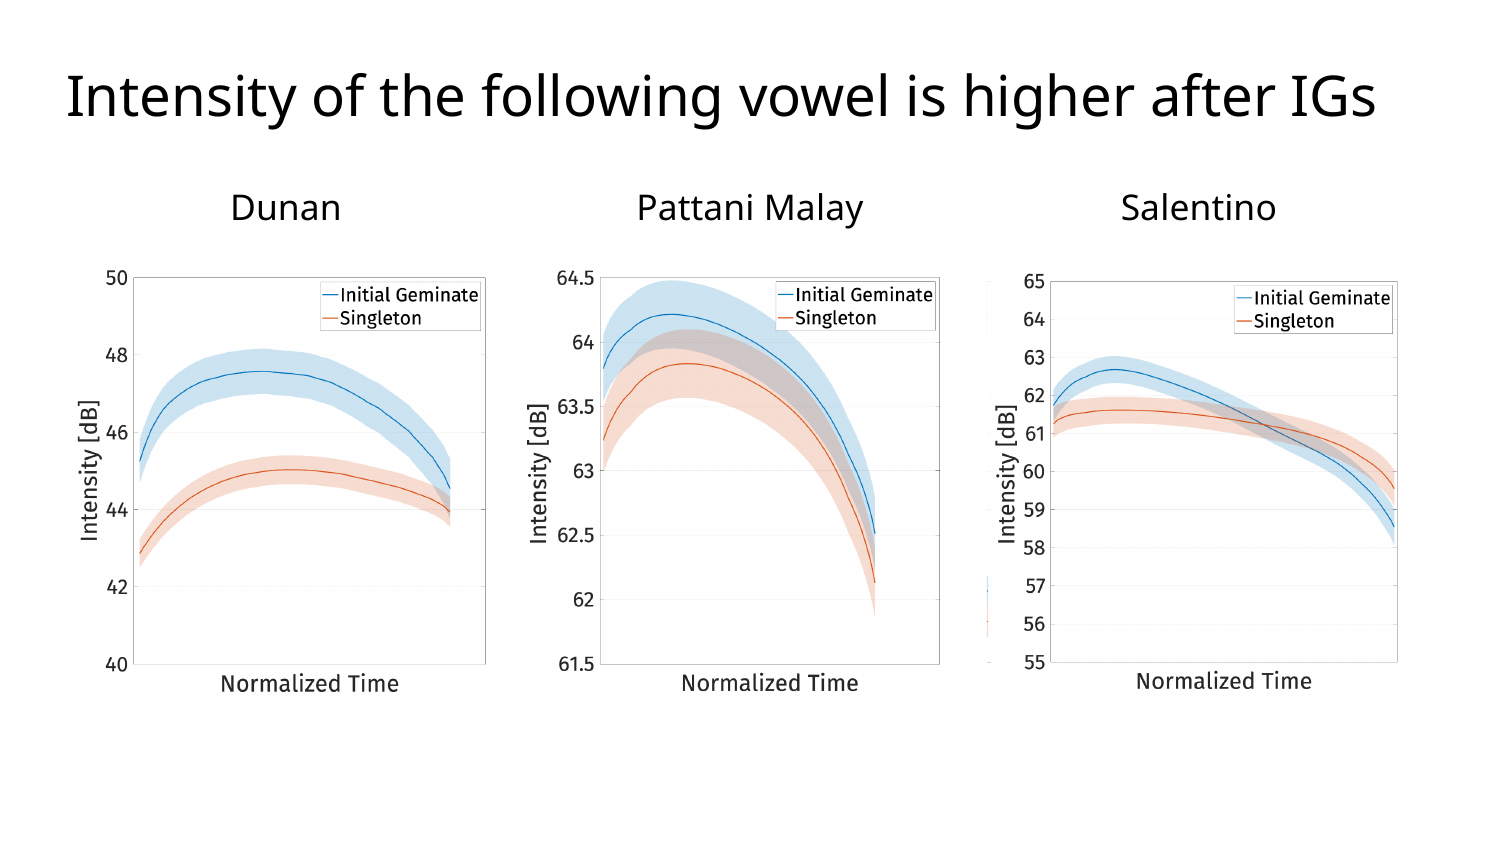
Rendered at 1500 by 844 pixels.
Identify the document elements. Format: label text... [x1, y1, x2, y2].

title Intensity of the following vowel is higher after IGs [51, 45, 1449, 140]
text_box Salentino [1057, 169, 1341, 243]
text_box Pattani Malay [608, 169, 892, 241]
picture [986, 246, 1412, 713]
picture [523, 242, 962, 717]
picture [73, 242, 499, 717]
text_box Dunan [144, 169, 428, 241]
